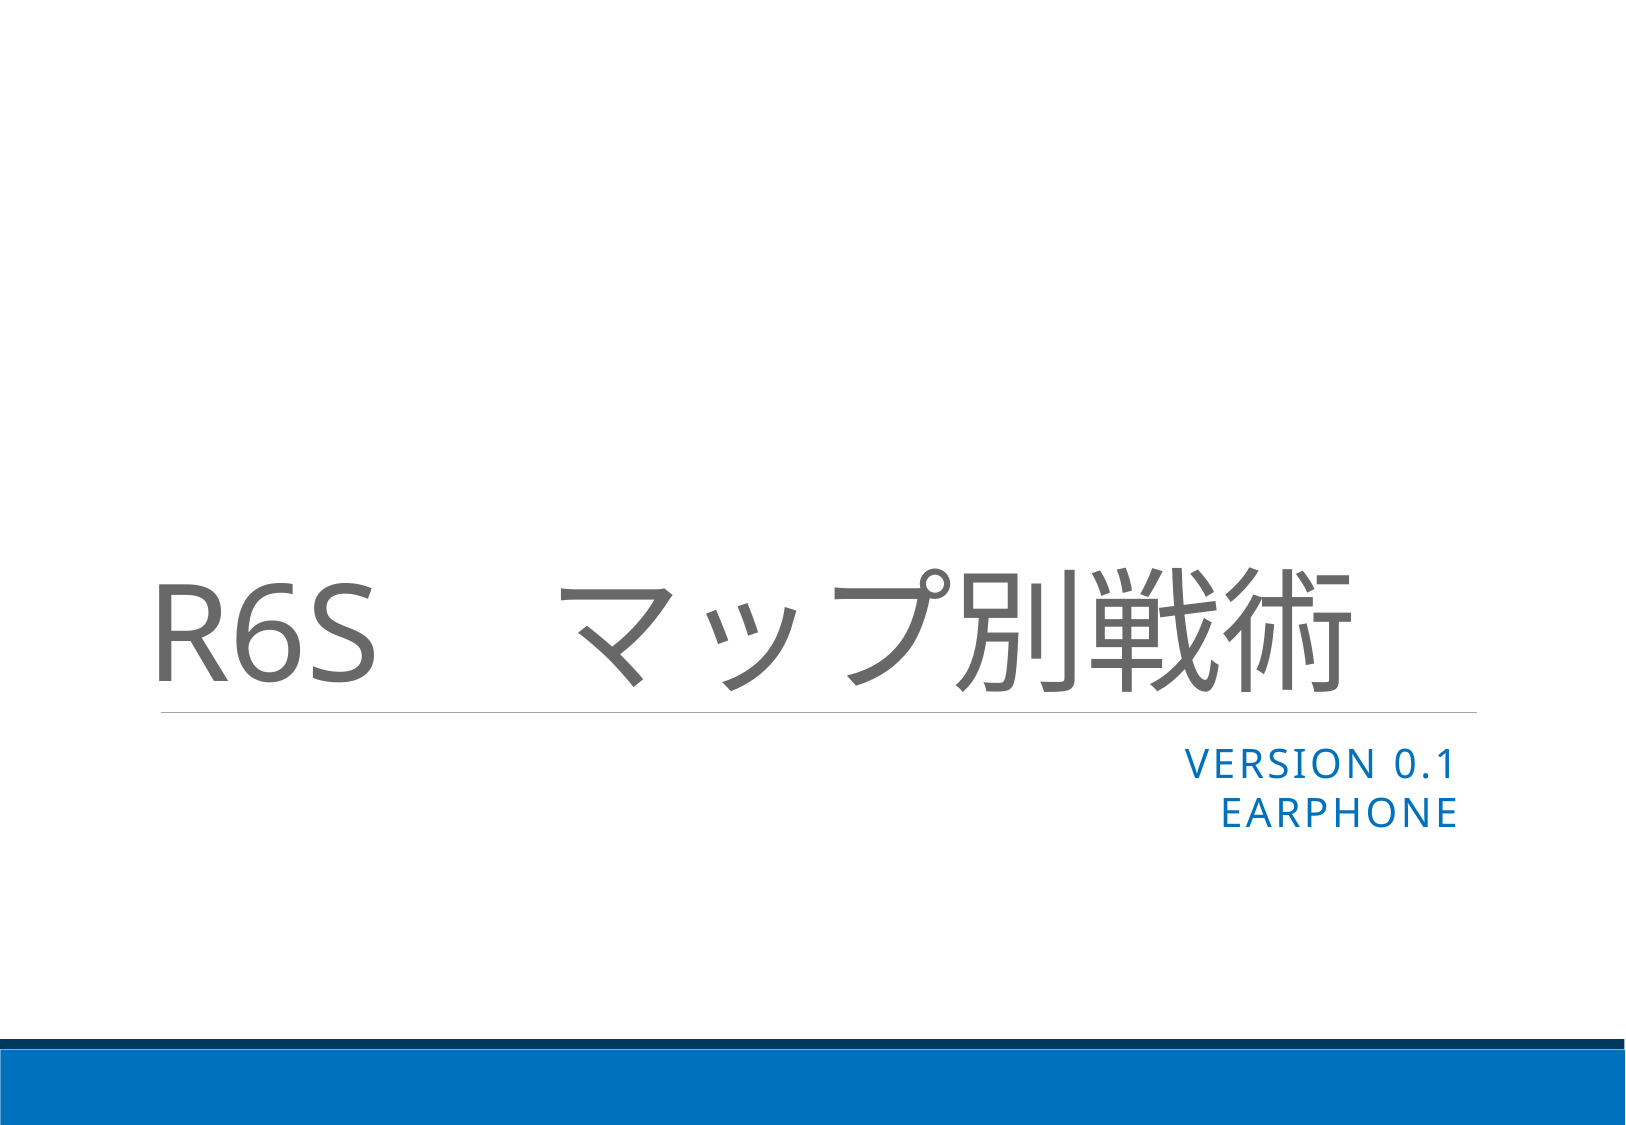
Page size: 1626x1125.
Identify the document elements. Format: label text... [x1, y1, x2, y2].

title R6S マップ別戦術 [146, 124, 1487, 710]
subtitle Version 0.1 earphone [146, 730, 1488, 919]
